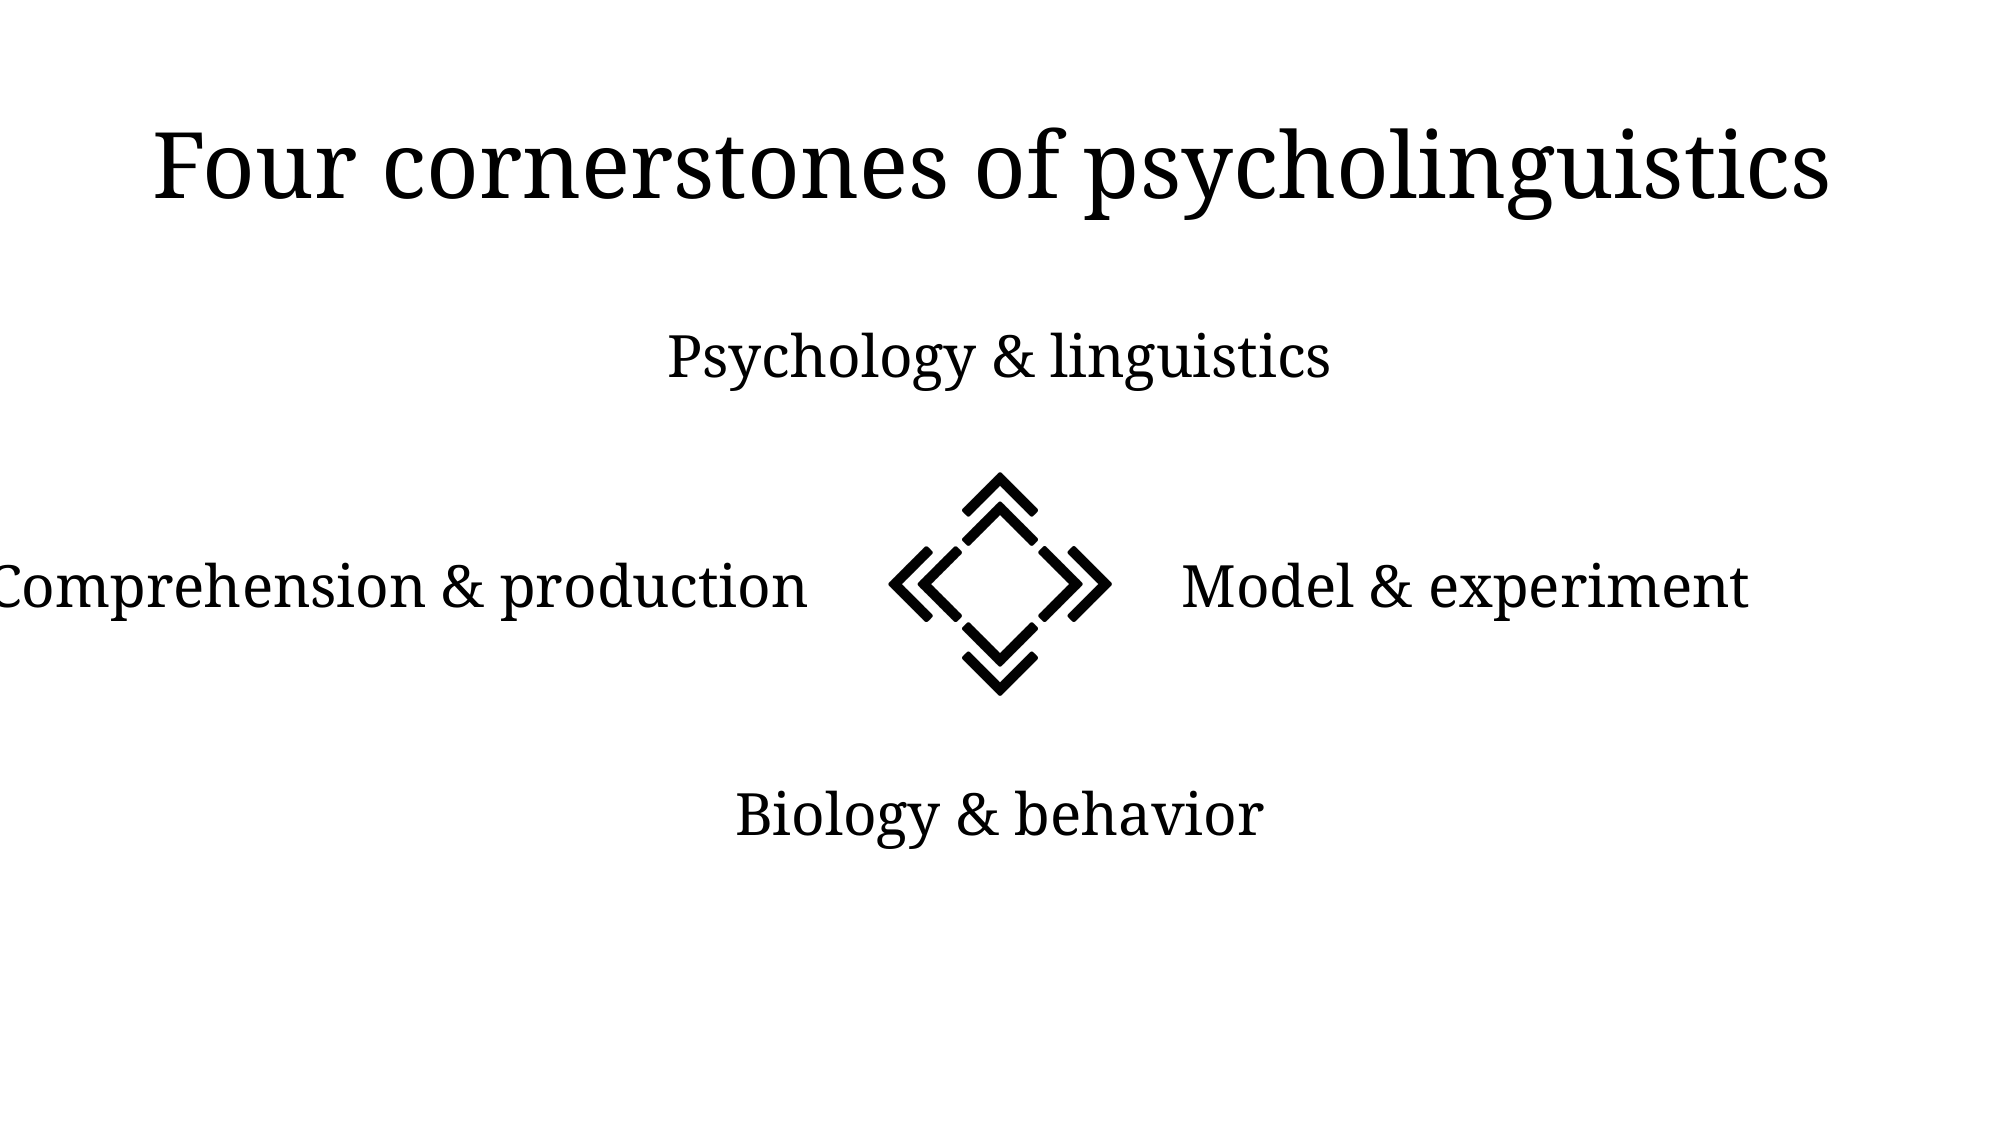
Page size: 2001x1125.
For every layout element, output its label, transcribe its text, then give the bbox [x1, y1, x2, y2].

text_box Psychology & linguistics [652, 311, 1348, 397]
text_box Comprehension & production [0, 541, 824, 627]
title Four cornerstones of psycholinguistics [137, 59, 1863, 278]
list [962, 621, 1038, 697]
picture [887, 471, 1113, 622]
text_box Model & experiment [1166, 541, 1766, 627]
text_box Biology & behavior [720, 769, 1280, 855]
